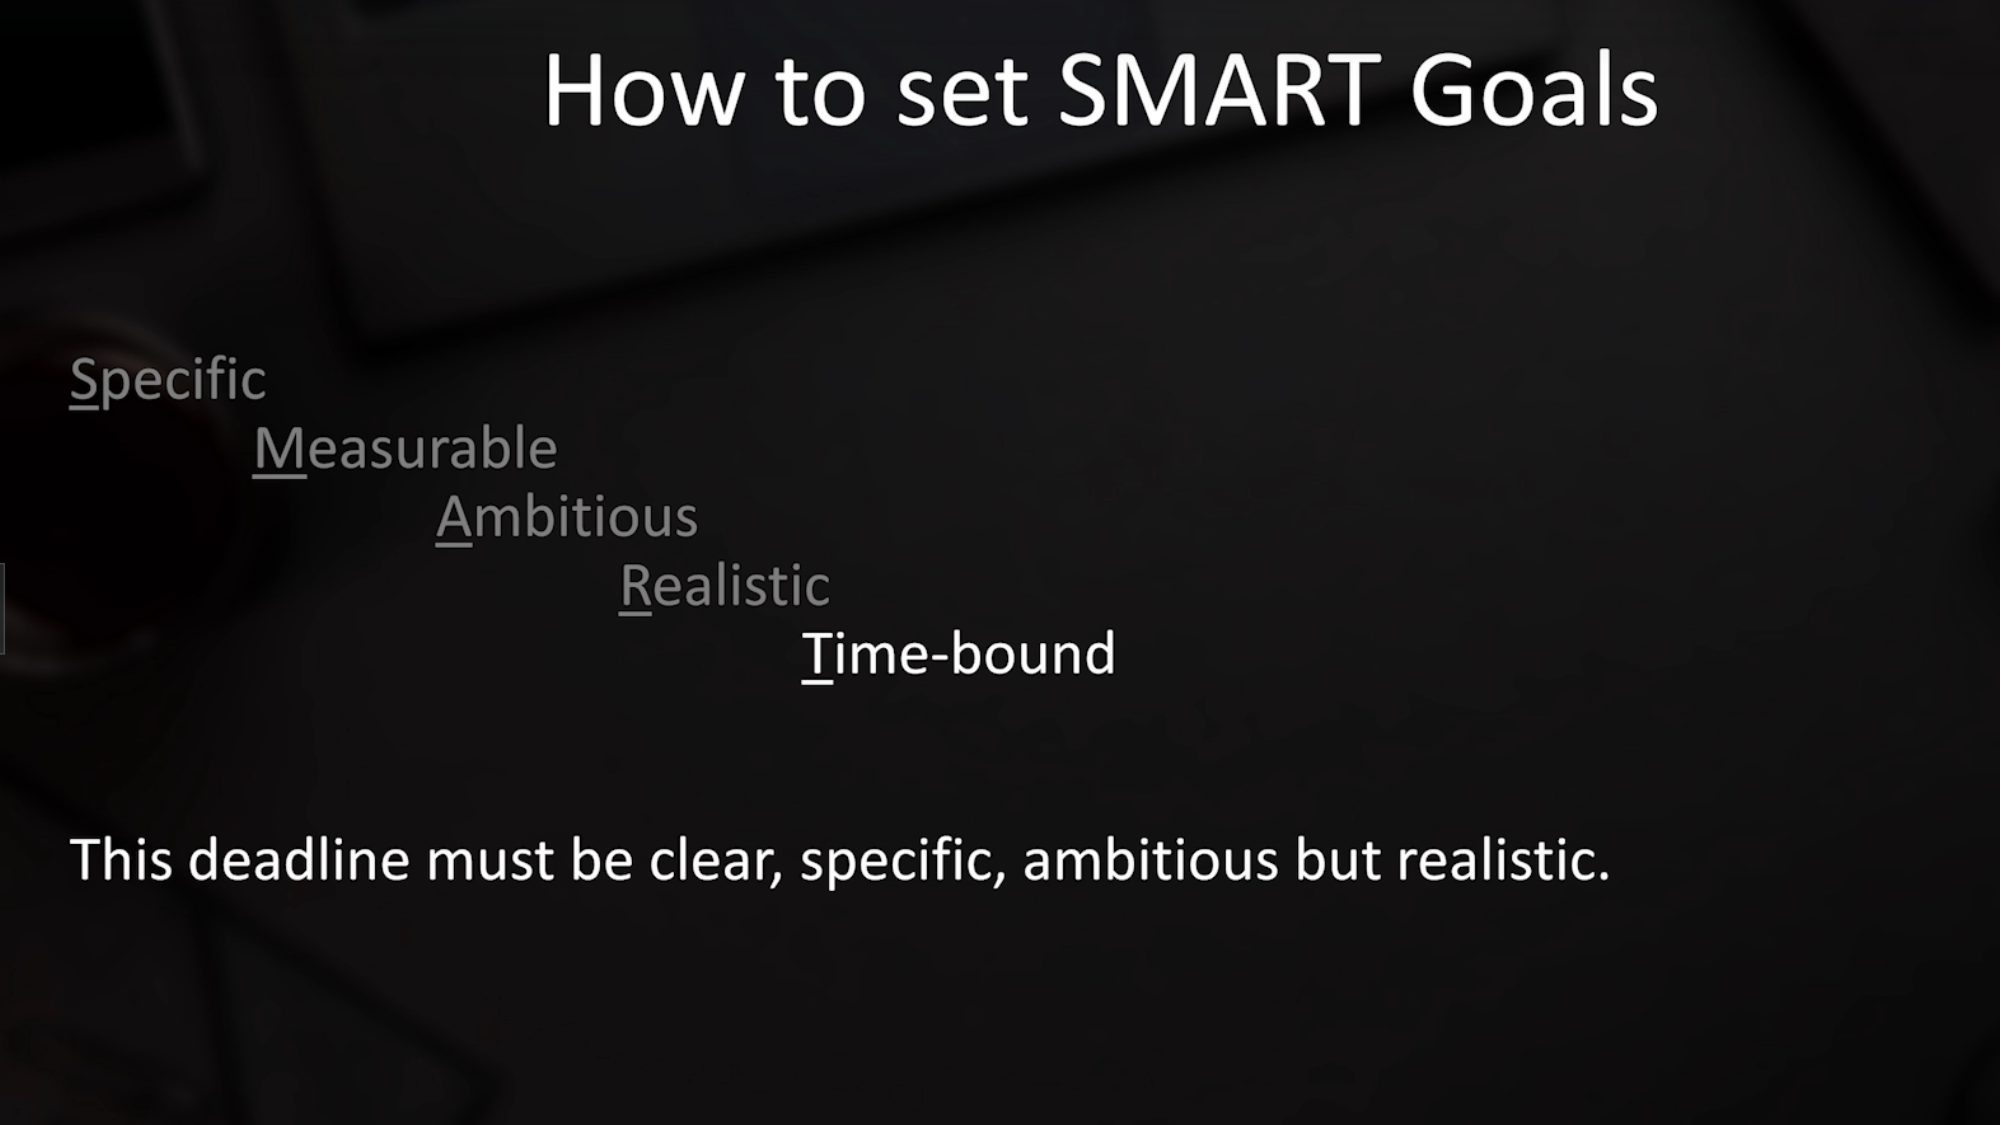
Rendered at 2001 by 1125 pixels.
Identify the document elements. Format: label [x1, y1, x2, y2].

list [0, 0, 2000, 1125]
